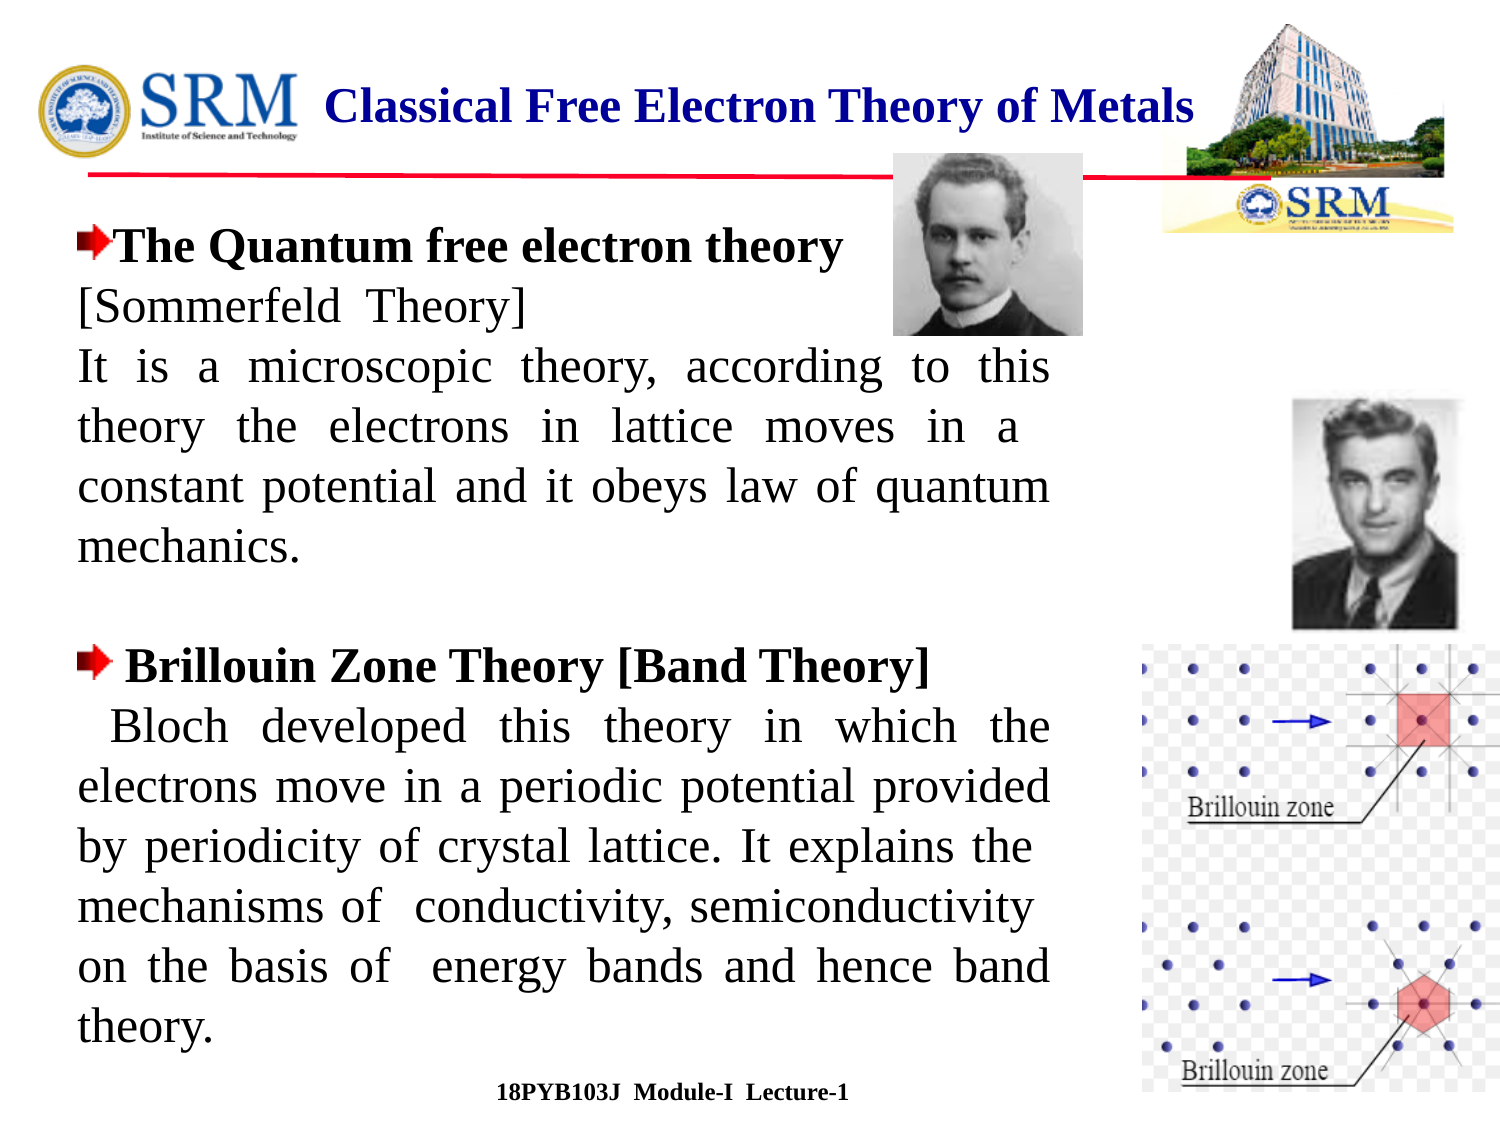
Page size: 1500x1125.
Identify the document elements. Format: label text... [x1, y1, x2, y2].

picture [77, 224, 113, 260]
text_box The Quantum free electron theory [Sommerfeld Theory] It is a microscopic theory, according to this theory the electrons in lattice moves in a constant potential and it obeys law of quantum mechanics. Brillouin Zone Theory [Band Theory] Bloch developed this theory in which the electrons move in a periodic potential provided by periodicity of crystal lattice. It explains the mechanisms of conductivity, semiconductivity on the basis of energy bands and hence band theory. [62, 204, 1067, 1125]
picture [1284, 389, 1466, 643]
text_box Classical Free Electron Theory of Metals [308, 65, 1162, 201]
picture [1142, 644, 1500, 1092]
picture [37, 37, 299, 188]
picture [893, 153, 1083, 336]
picture [77, 644, 113, 680]
text_box 18PYB103J Module-I Lecture-1 [481, 1068, 865, 1113]
picture [1162, 24, 1457, 233]
